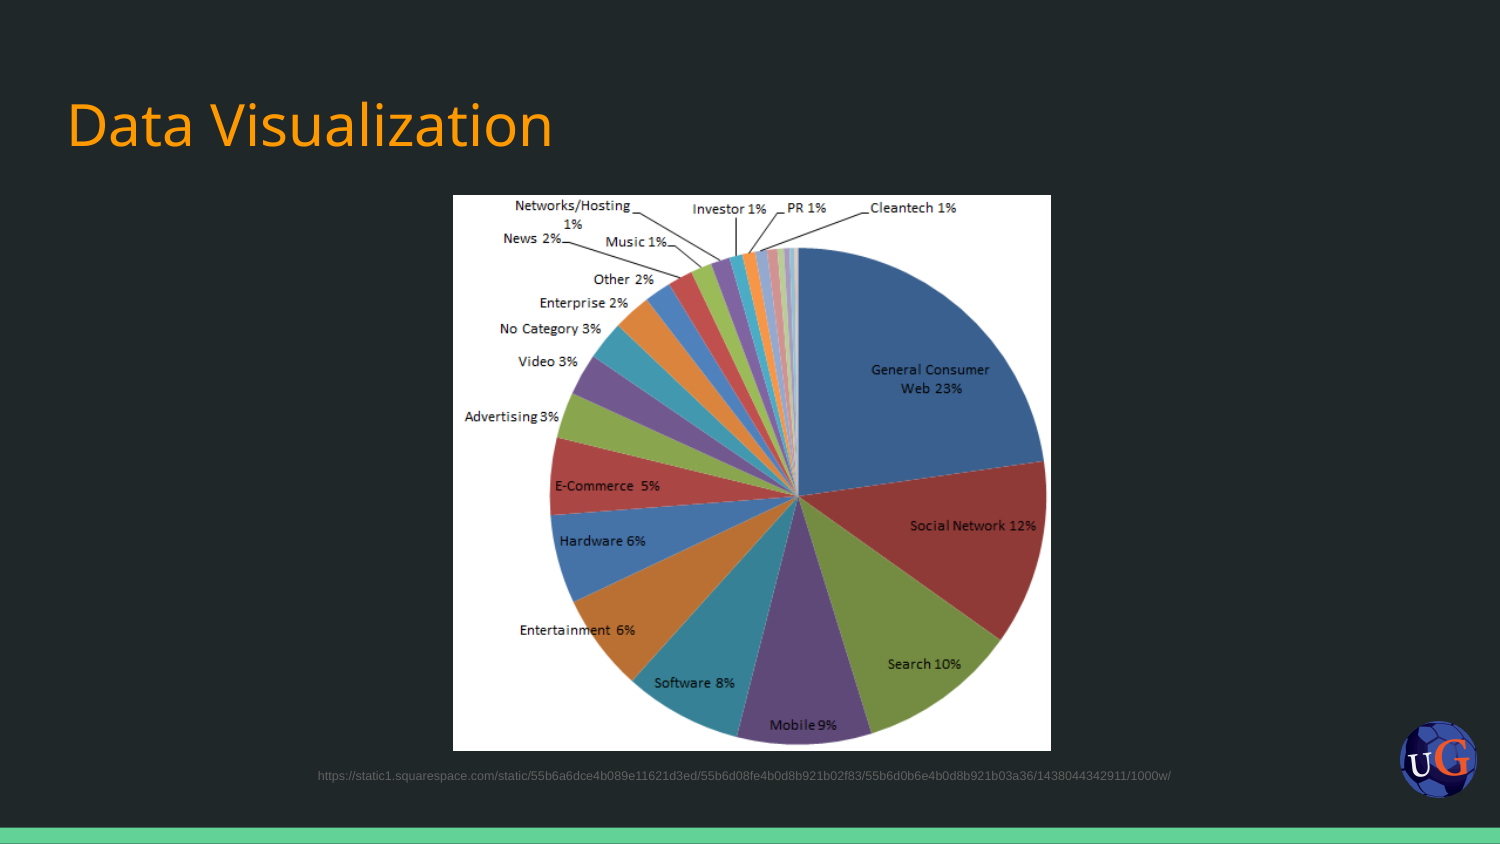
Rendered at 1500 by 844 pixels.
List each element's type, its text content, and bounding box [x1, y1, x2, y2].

picture [1400, 721, 1477, 804]
picture [453, 195, 1052, 751]
text_box https://static1.squarespace.com/static/55b6a6dce4b089e11621d3ed/55b6d08fe4b0d8b921b02f83/55b6d0b6e4b0d8b921b03a36/1438044342911/1000w/ [302, 752, 1383, 819]
title Data Visualization [51, 72, 1449, 167]
